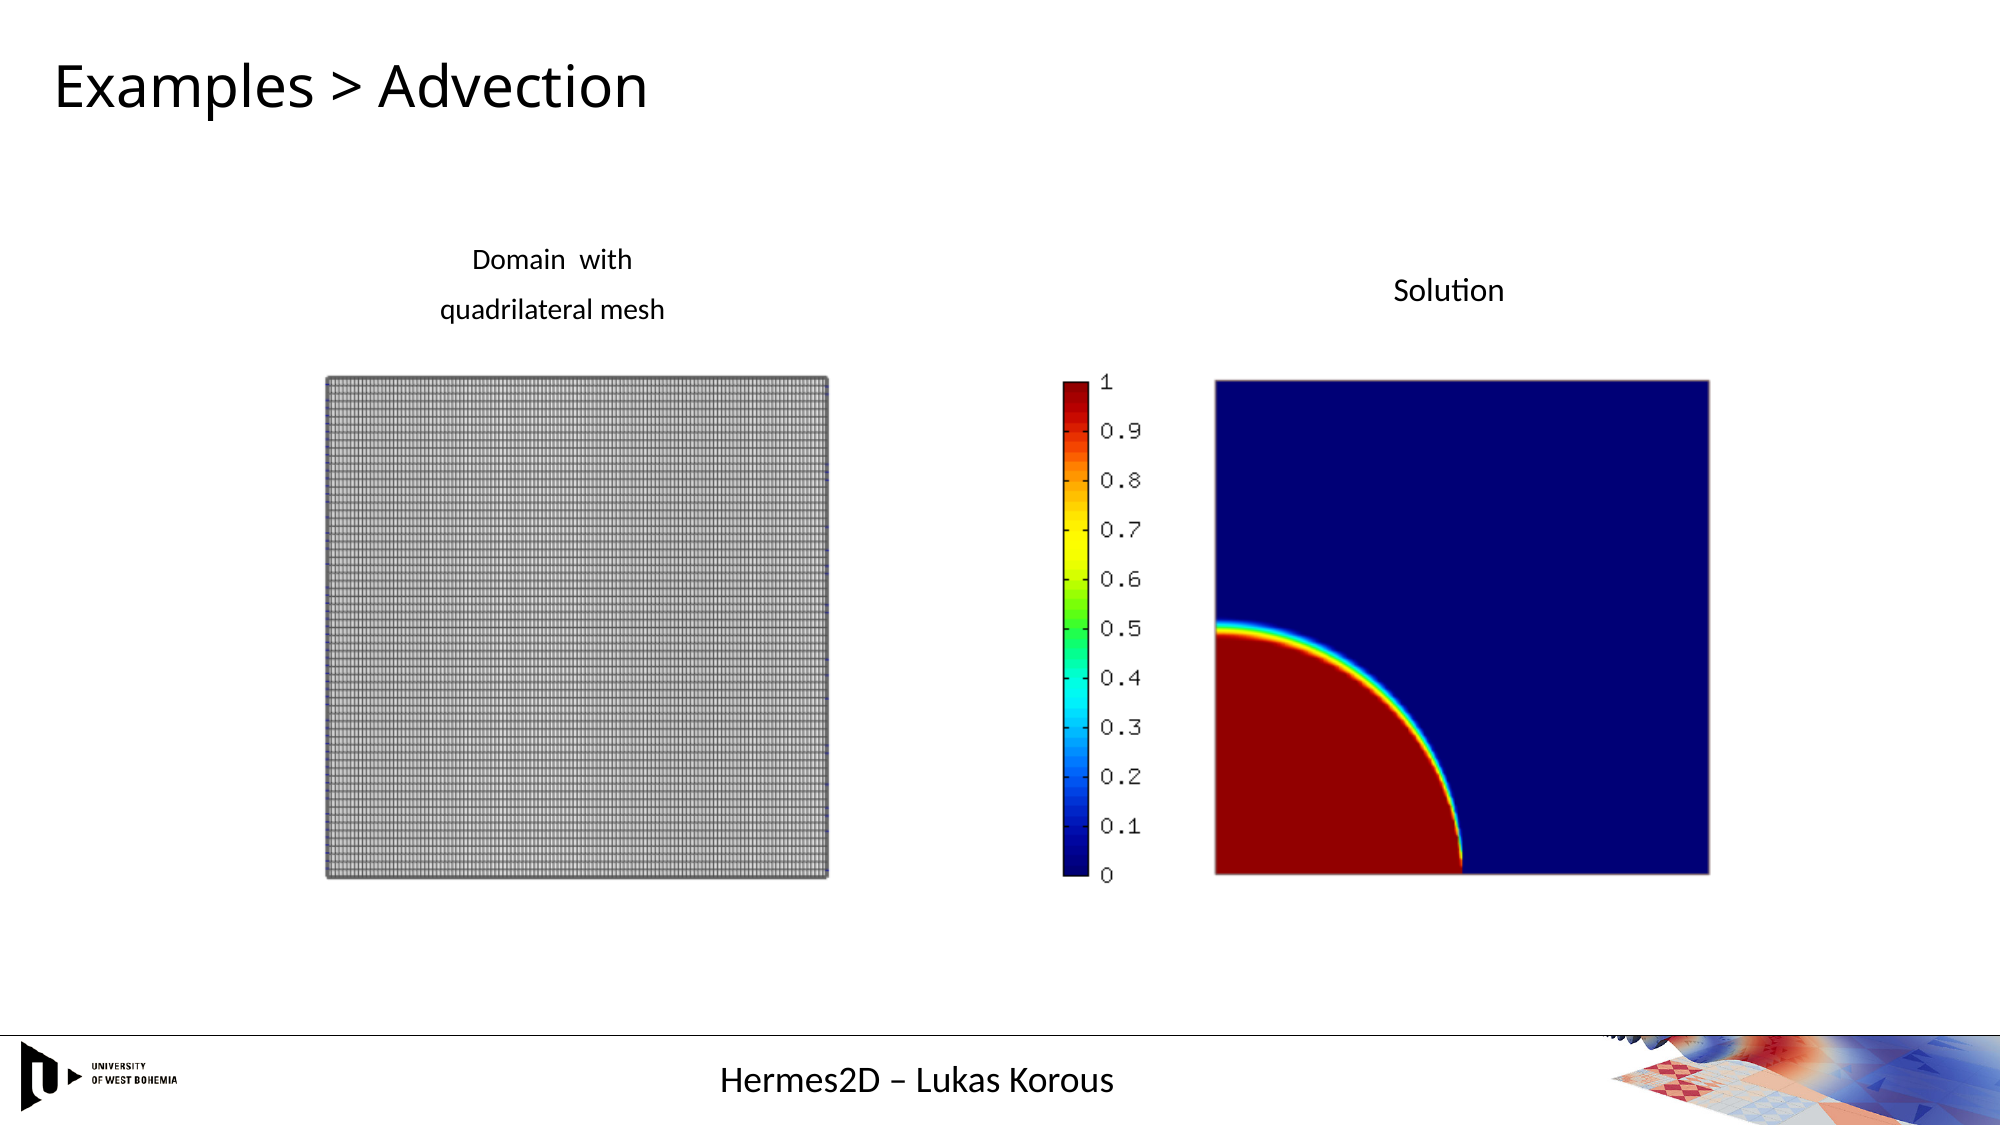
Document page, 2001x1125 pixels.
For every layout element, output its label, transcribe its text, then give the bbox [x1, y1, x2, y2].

text_box Hermes2D – Lukas Korous [705, 1047, 1295, 1108]
picture [1040, 357, 1735, 897]
title Examples > Advection [38, 43, 1962, 134]
picture [21, 1041, 227, 1125]
picture [173, 357, 983, 897]
text_box Solution [1002, 236, 1897, 345]
picture [1576, 1036, 2000, 1125]
